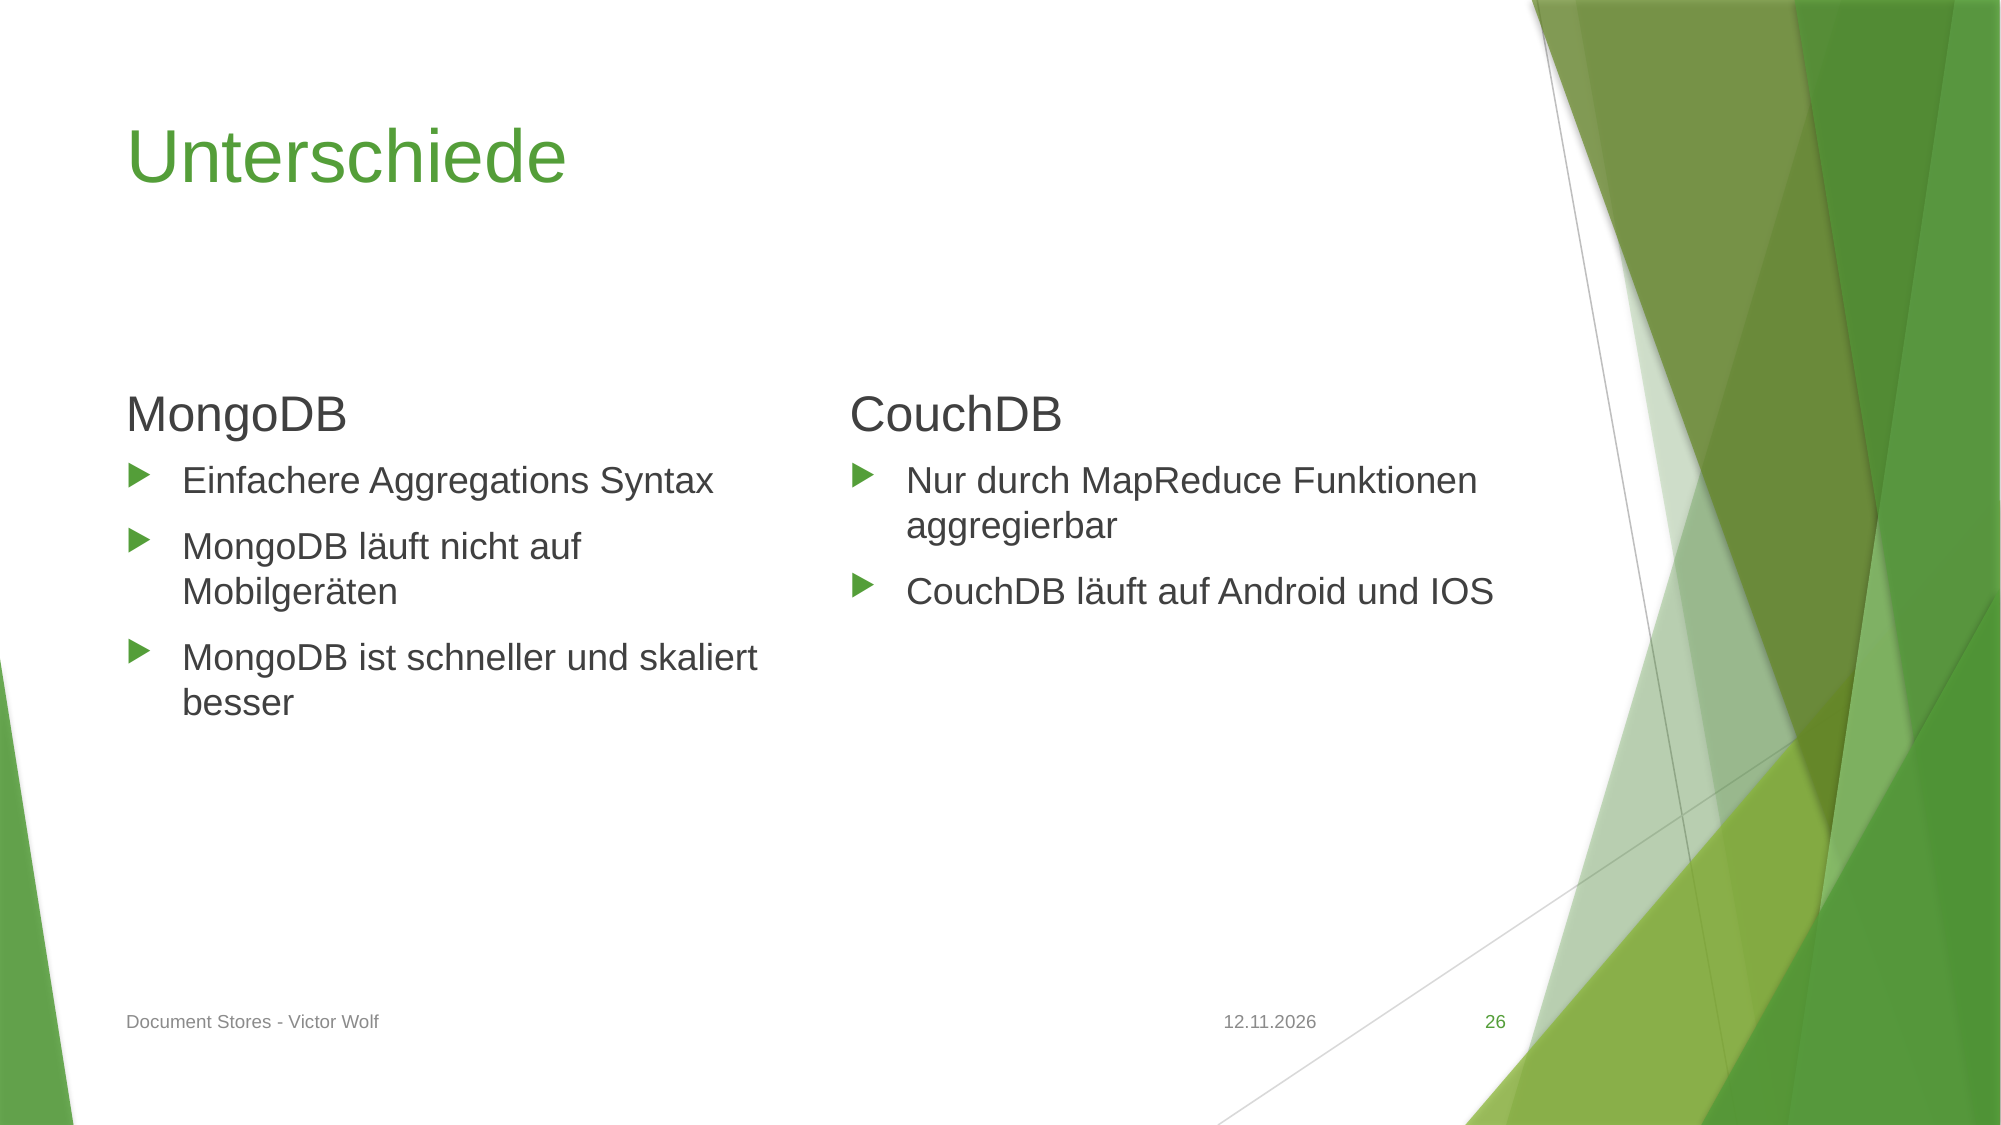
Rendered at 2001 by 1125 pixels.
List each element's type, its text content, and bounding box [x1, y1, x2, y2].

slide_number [1181, 991, 1332, 1051]
slide_number 26 [1409, 991, 1522, 1051]
title Unterschiede [111, 99, 1522, 317]
list MongoDB [110, 354, 798, 448]
list Nur durch MapReduce Funktionen aggregierbar CouchDB läuft auf Android und IOS [834, 448, 1522, 991]
list CouchDB [834, 354, 1522, 448]
list Einfachere Aggregations Syntax MongoDB läuft nicht auf Mobilgeräten MongoDB ist schneller und skaliert besser [110, 448, 798, 991]
footer Document Stores - Victor Wolf [111, 991, 1145, 1051]
